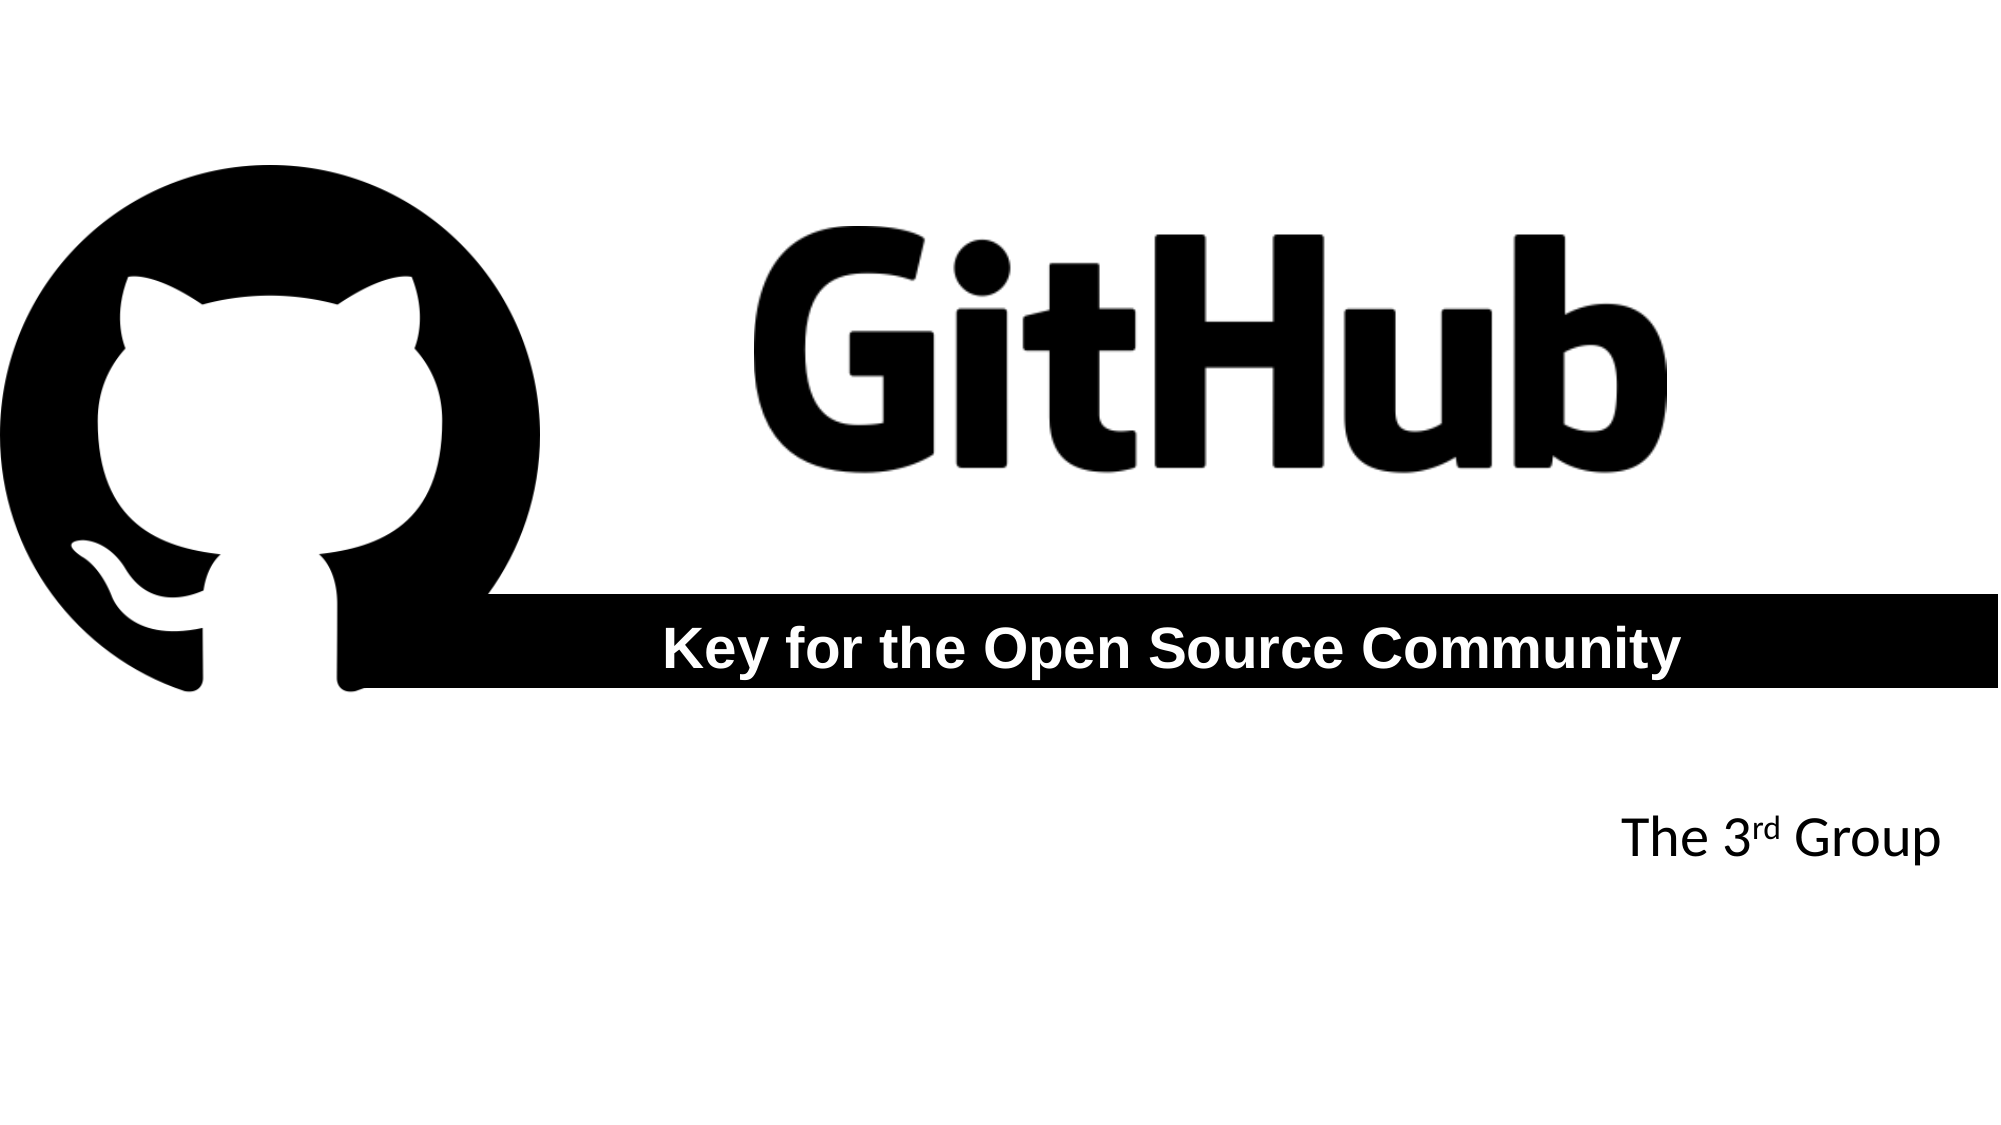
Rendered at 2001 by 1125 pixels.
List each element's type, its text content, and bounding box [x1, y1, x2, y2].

picture [0, 165, 540, 705]
text_box Key for the Open Source Community [540, 603, 1881, 688]
text_box [540, 594, 1998, 688]
picture [753, 226, 1667, 553]
text_box The 3rd Group [1606, 791, 1958, 876]
